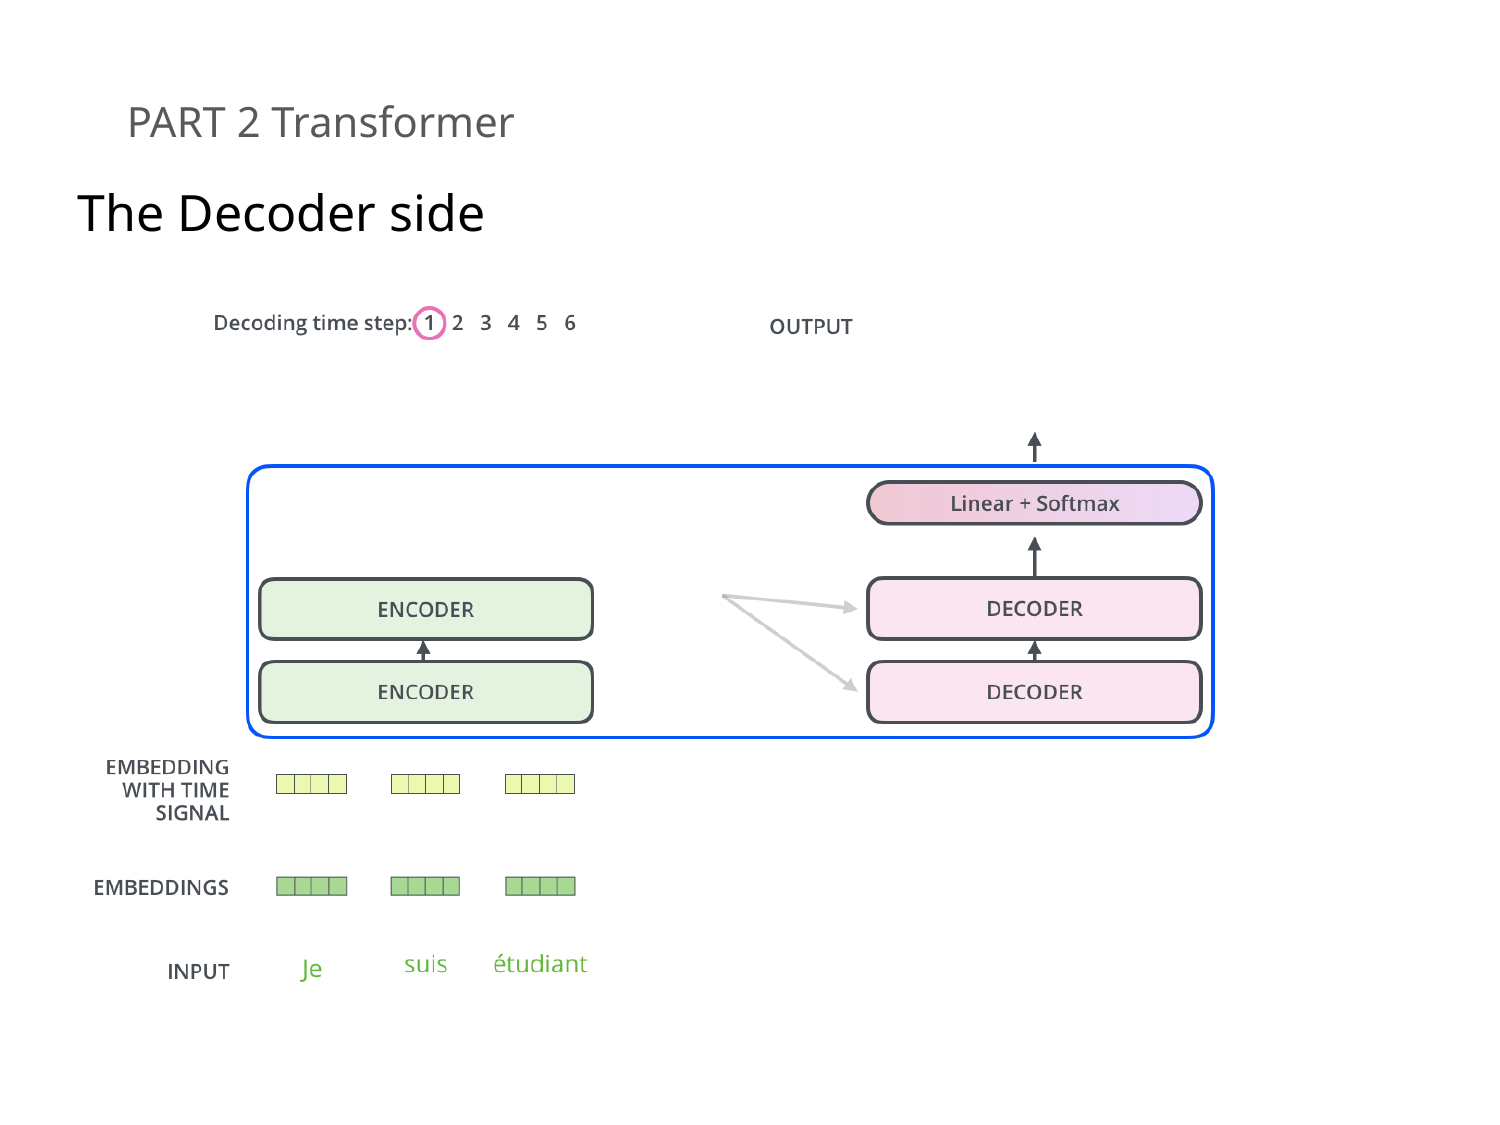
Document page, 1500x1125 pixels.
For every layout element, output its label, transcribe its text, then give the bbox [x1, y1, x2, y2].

text_box PART 2 Transformer [112, 88, 1140, 204]
text_box The Decoder side [63, 174, 501, 250]
picture [64, 290, 1394, 1021]
